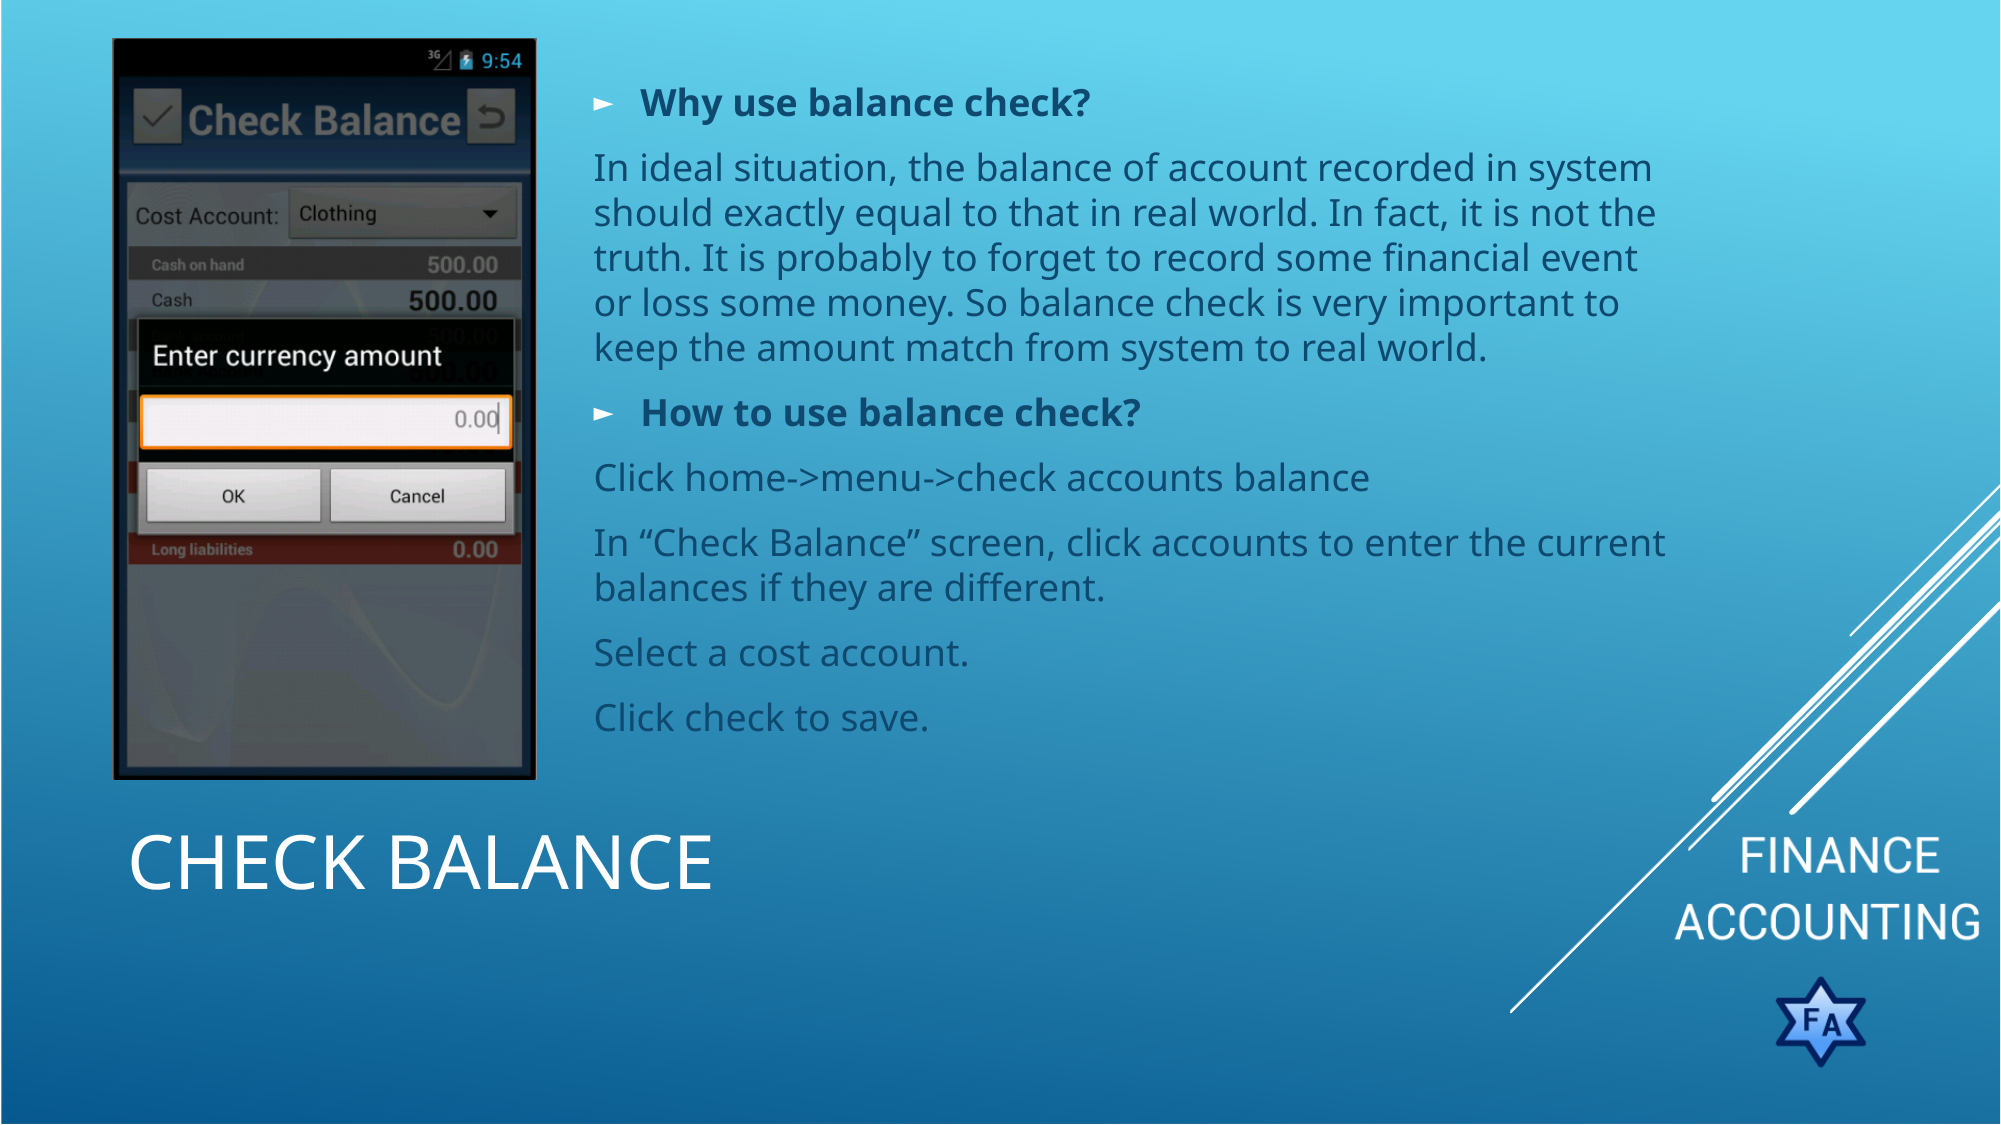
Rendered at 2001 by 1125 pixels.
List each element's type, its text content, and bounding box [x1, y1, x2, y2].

picture [0, 0, 2001, 1125]
title Check Balance [112, 736, 1513, 984]
list Why use balance check? In ideal situation, the balance of account recorded in system should exactly equal to that in real world. In fact, it is not the truth. It is probably to forget to record some financial event or loss some money. So balance check is very important to keep the amount match from system to real world. How to use balance check? Click home->menu->check accounts balance In “Check Balance” screen, click accounts to enter the current balances if they are different. Select a cost account. Click check to save. [578, 38, 1684, 780]
